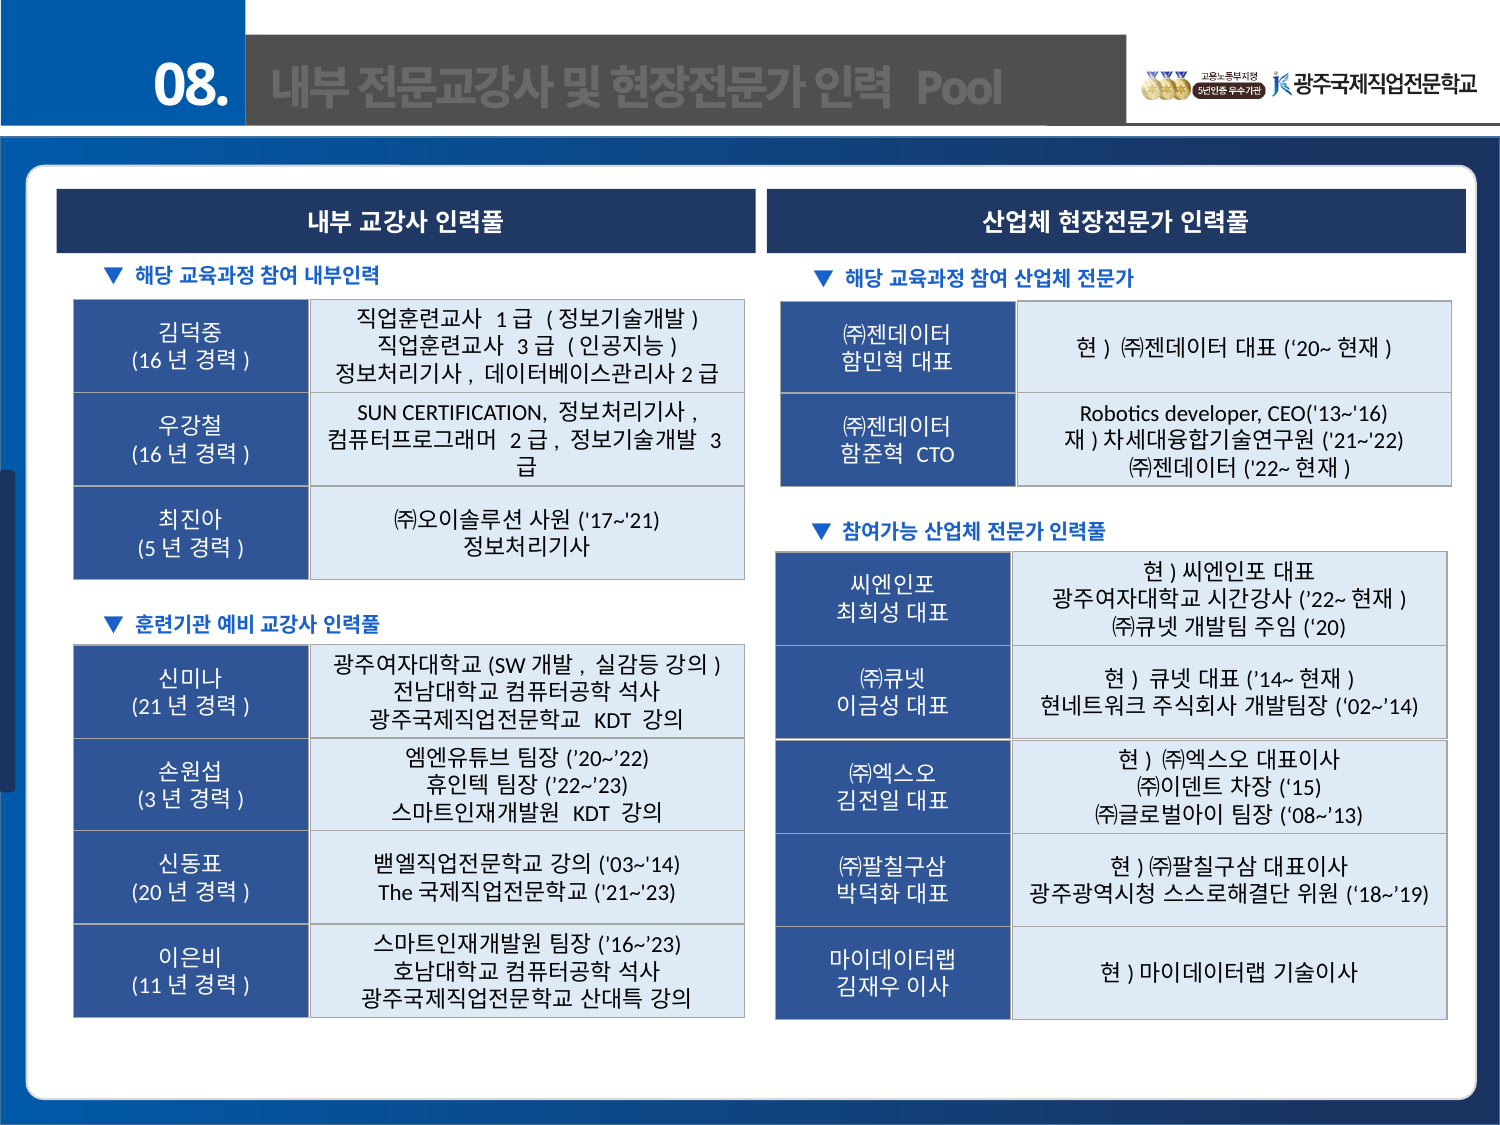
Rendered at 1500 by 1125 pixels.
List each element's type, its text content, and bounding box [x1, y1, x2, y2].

text_box [0, 0, 247, 127]
text_box 내부 전문교강사 및 현장전문가 인력 Pool [254, 50, 1321, 121]
picture [1139, 62, 1483, 106]
text_box 08. [138, 39, 246, 125]
text_box [247, 34, 1127, 127]
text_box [0, 137, 1500, 1125]
